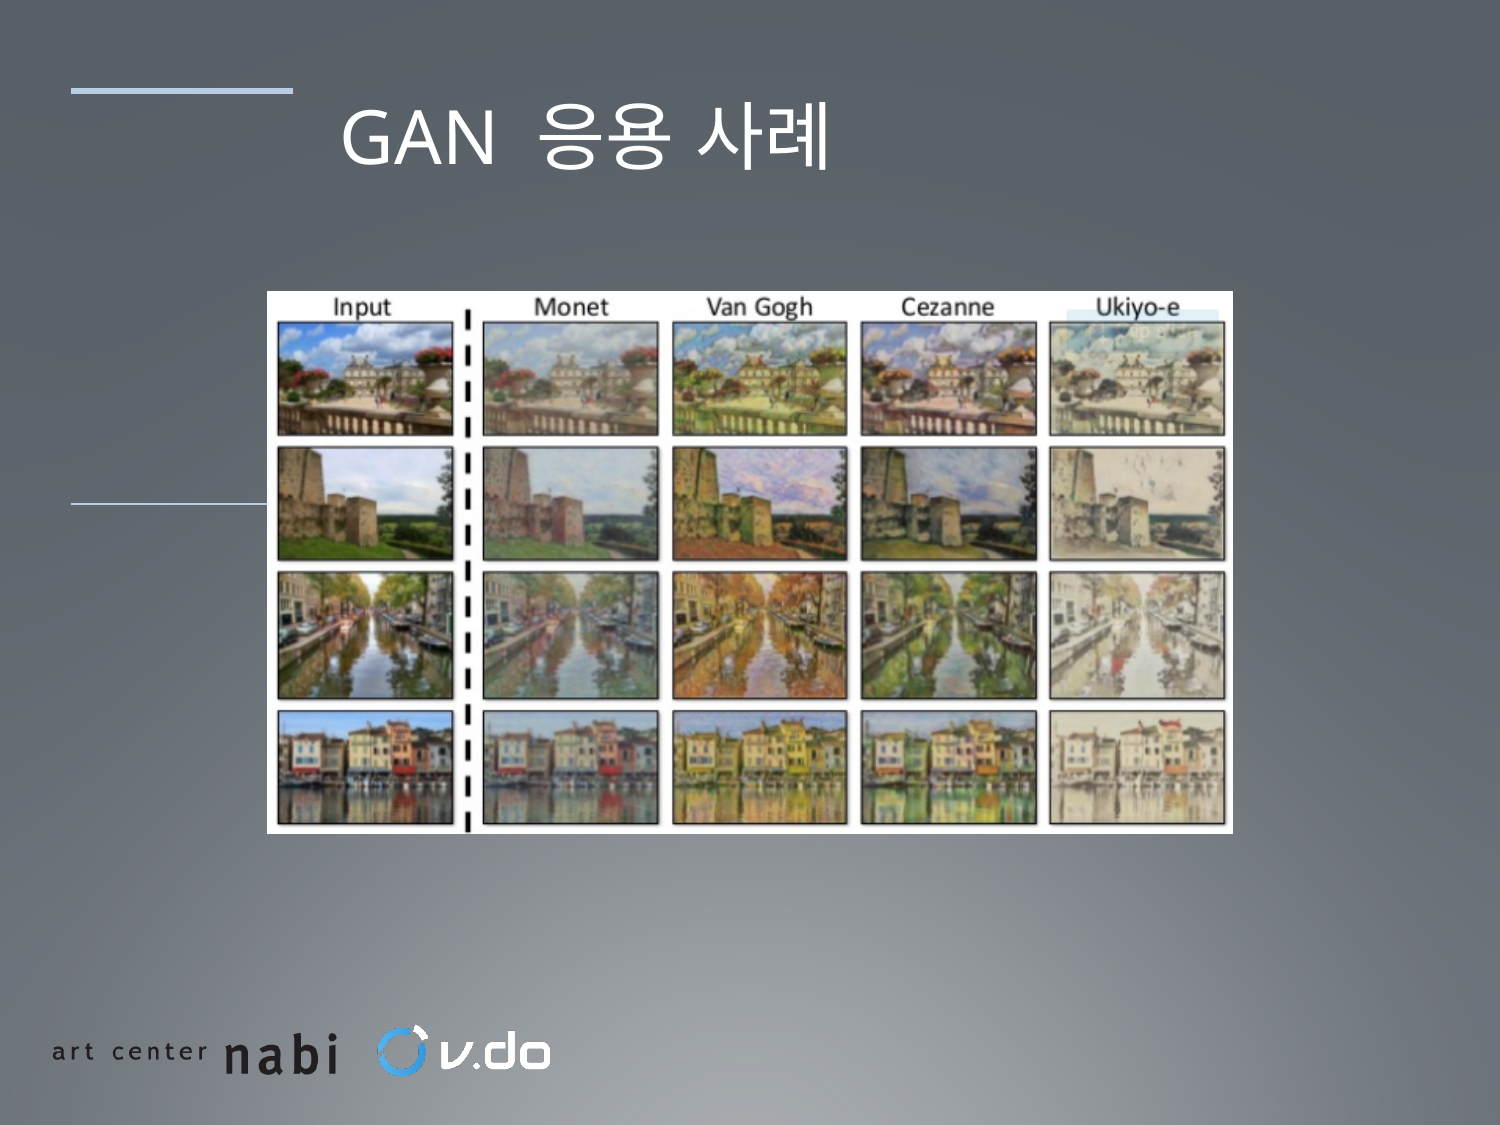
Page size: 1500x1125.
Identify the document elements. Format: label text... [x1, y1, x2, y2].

picture [0, 0, 1500, 1125]
text_box GAN 응용 사례 [324, 82, 1500, 188]
